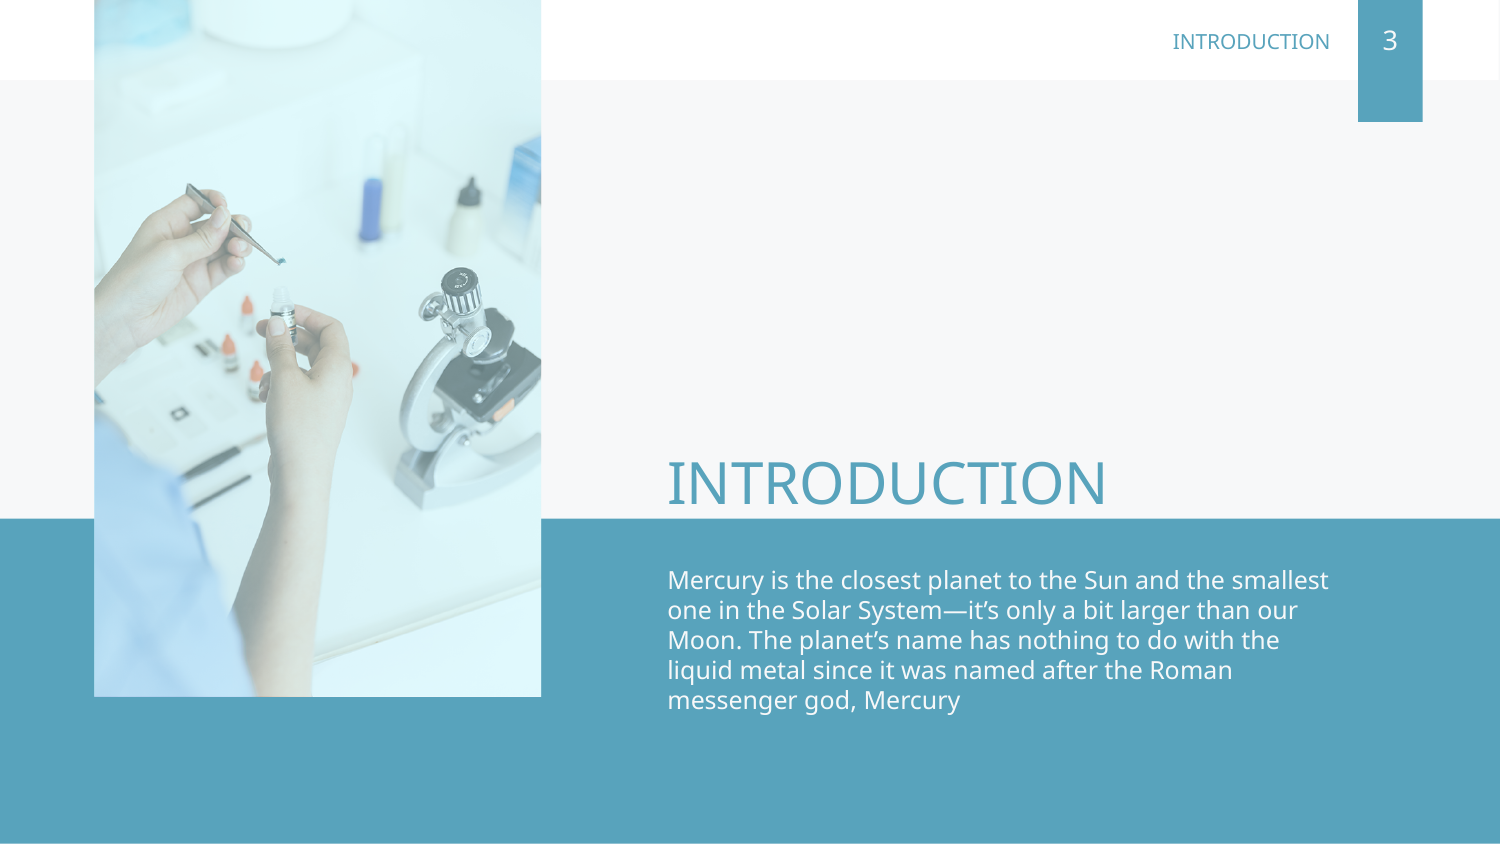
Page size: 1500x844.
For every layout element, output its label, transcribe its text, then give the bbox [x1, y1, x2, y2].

title INTRODUCTION [652, 194, 1287, 531]
picture [93, 0, 542, 697]
title INTRODUCTION [646, 14, 1345, 68]
subtitle Mercury is the closest planet to the Sun and the smallest one in the Solar System—it’s only a bit larger than our Moon. The planet’s name has nothing to do with the liquid metal since it was named after the Roman messenger god, Mercury [652, 549, 1346, 794]
slide_number 3 [1345, 8, 1436, 74]
